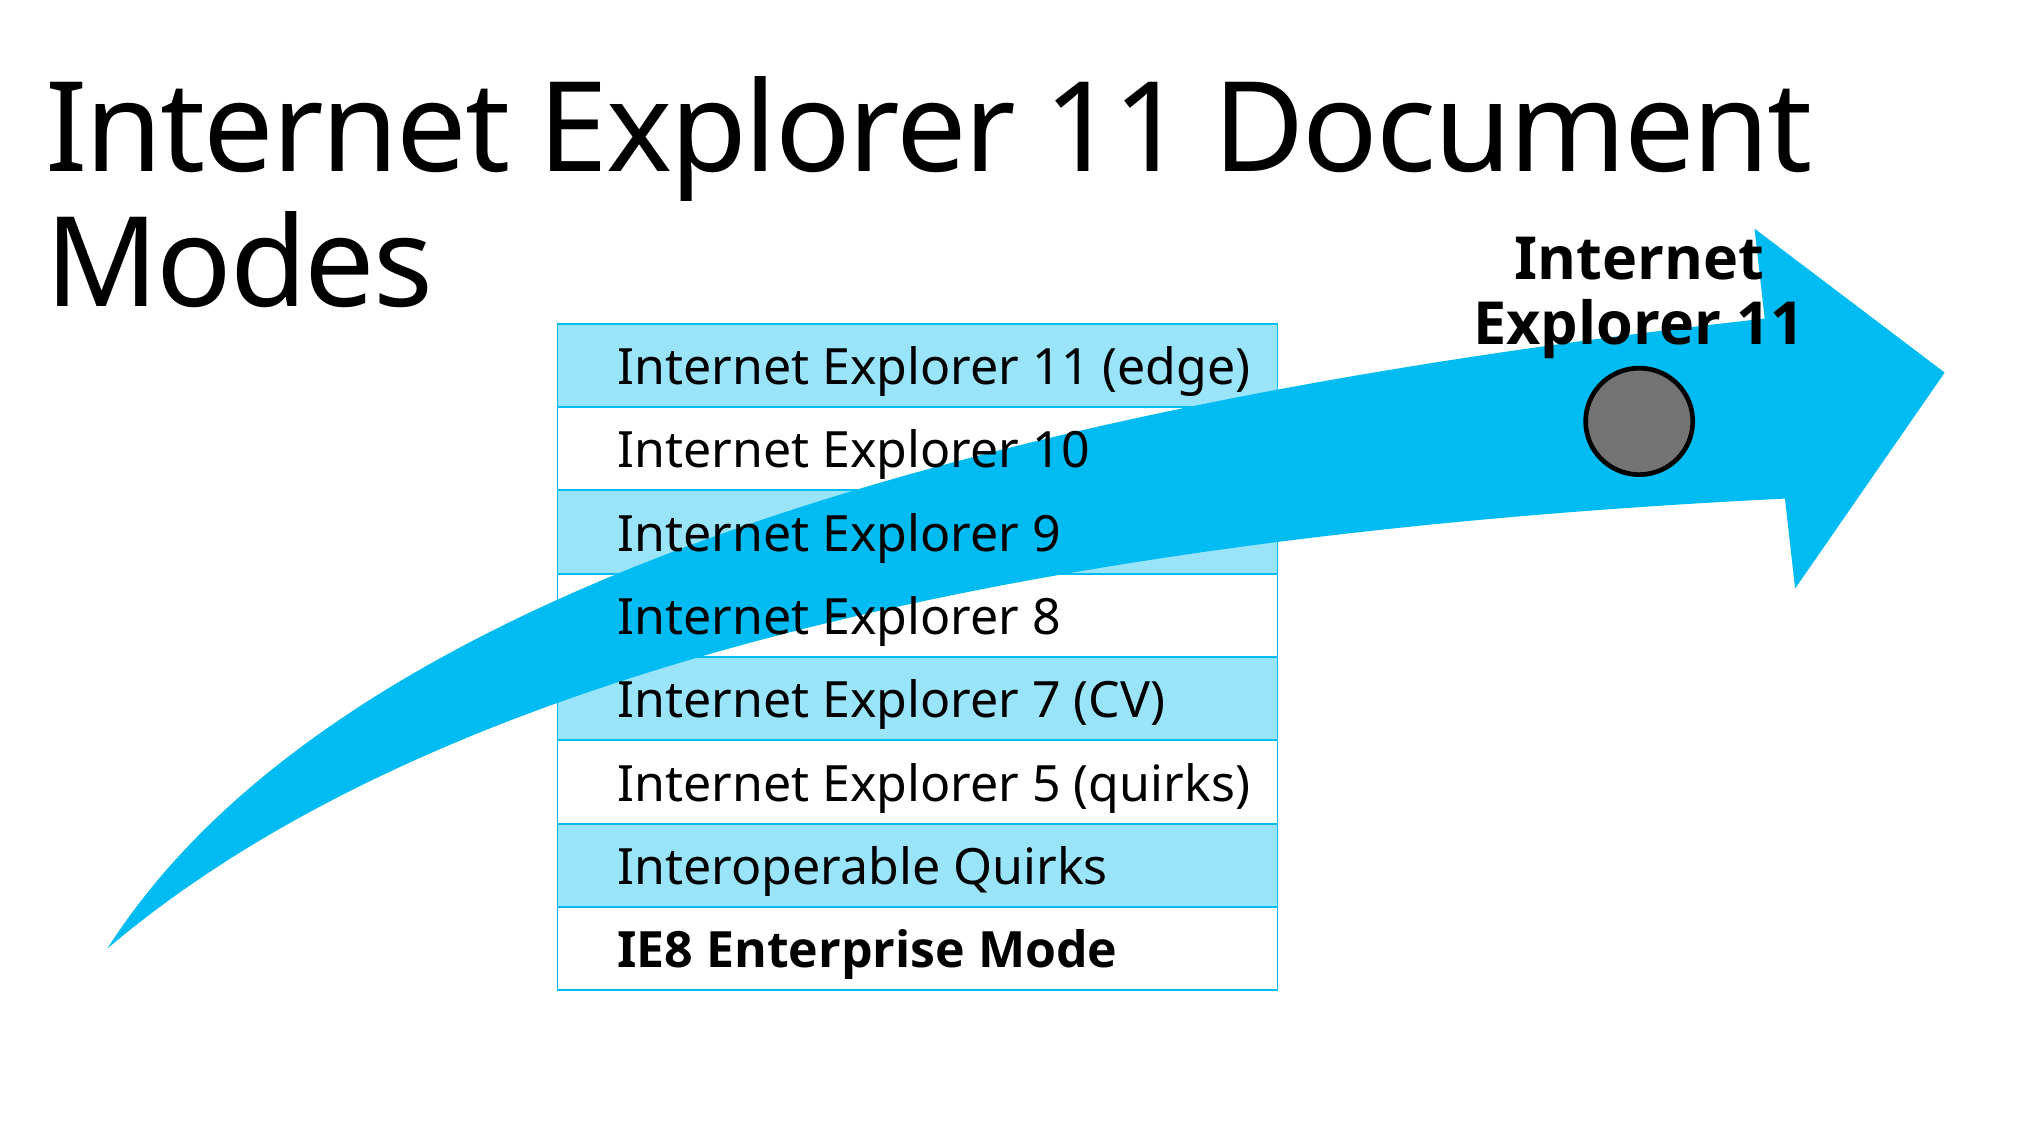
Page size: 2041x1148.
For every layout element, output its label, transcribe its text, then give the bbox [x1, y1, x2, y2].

title Internet Explorer 11 Document Modes [45, 48, 1996, 199]
text_box [1585, 368, 1693, 475]
table_cell Internet Explorer 10 [558, 408, 1277, 489]
text_box [107, 599, 557, 949]
table_cell IE8 Enterprise Mode [558, 908, 1277, 989]
table_cell Internet Explorer 8 [558, 575, 1277, 656]
table_cell Interoperable Quirks [558, 825, 1277, 906]
table_header Internet Explorer 11 (edge) [558, 325, 1277, 406]
text_box [1278, 276, 1945, 589]
table_cell Internet Explorer 9 [558, 491, 1277, 573]
table_cell Internet Explorer 7 (CV) [558, 658, 1277, 739]
text_box Internet Explorer 11 [1461, 228, 1818, 327]
table_cell Internet Explorer 5 (quirks) [558, 741, 1277, 823]
